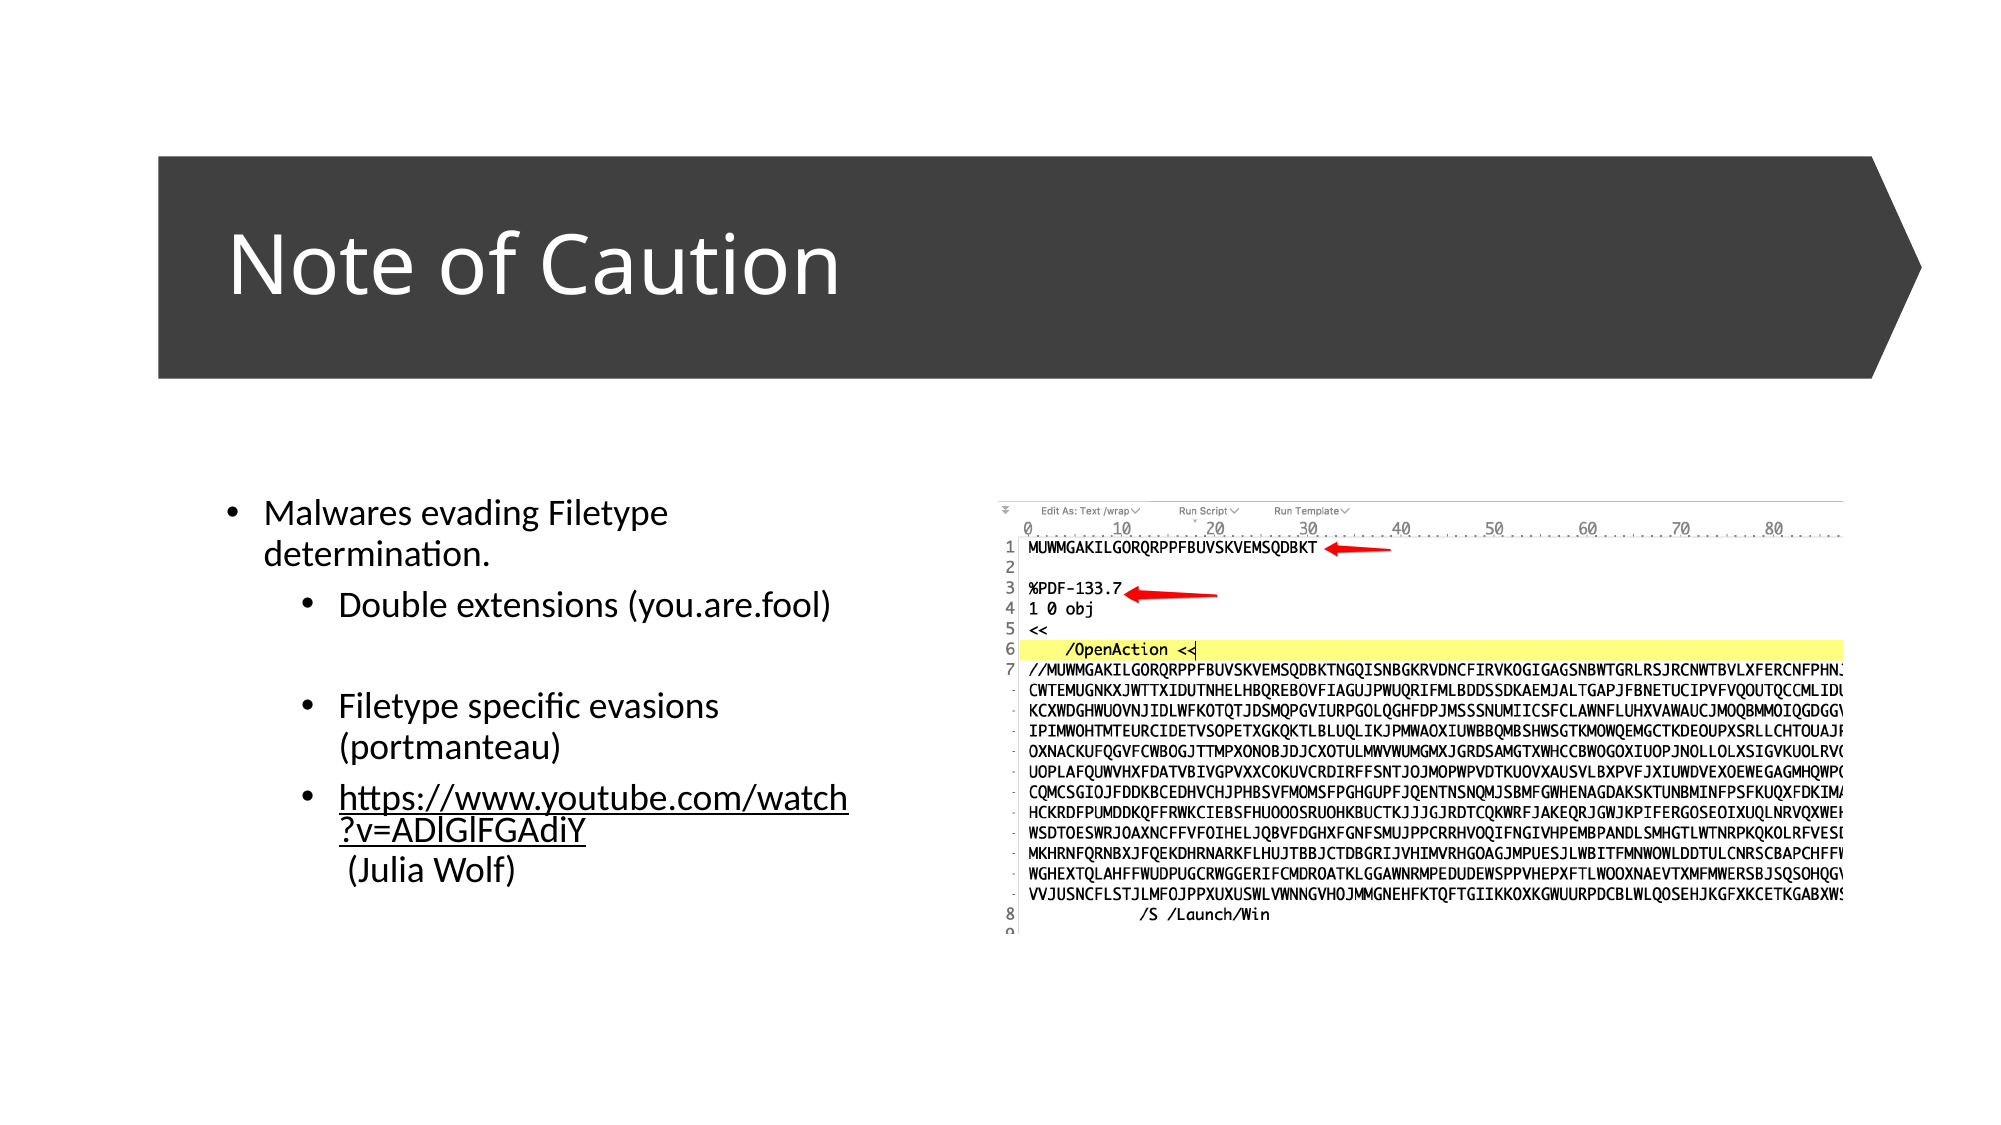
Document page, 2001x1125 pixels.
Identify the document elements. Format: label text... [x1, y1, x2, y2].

picture [998, 501, 1843, 934]
list Malwares evading Filetype determination. Double extensions (you.are.fool) Filetype specific evasions (portmanteau) https://www.youtube.com/watch?v=ADlGlFGAdiY (Julia Wolf) [211, 485, 876, 949]
title Note of Caution [211, 197, 1856, 339]
text_box [157, 155, 1923, 380]
